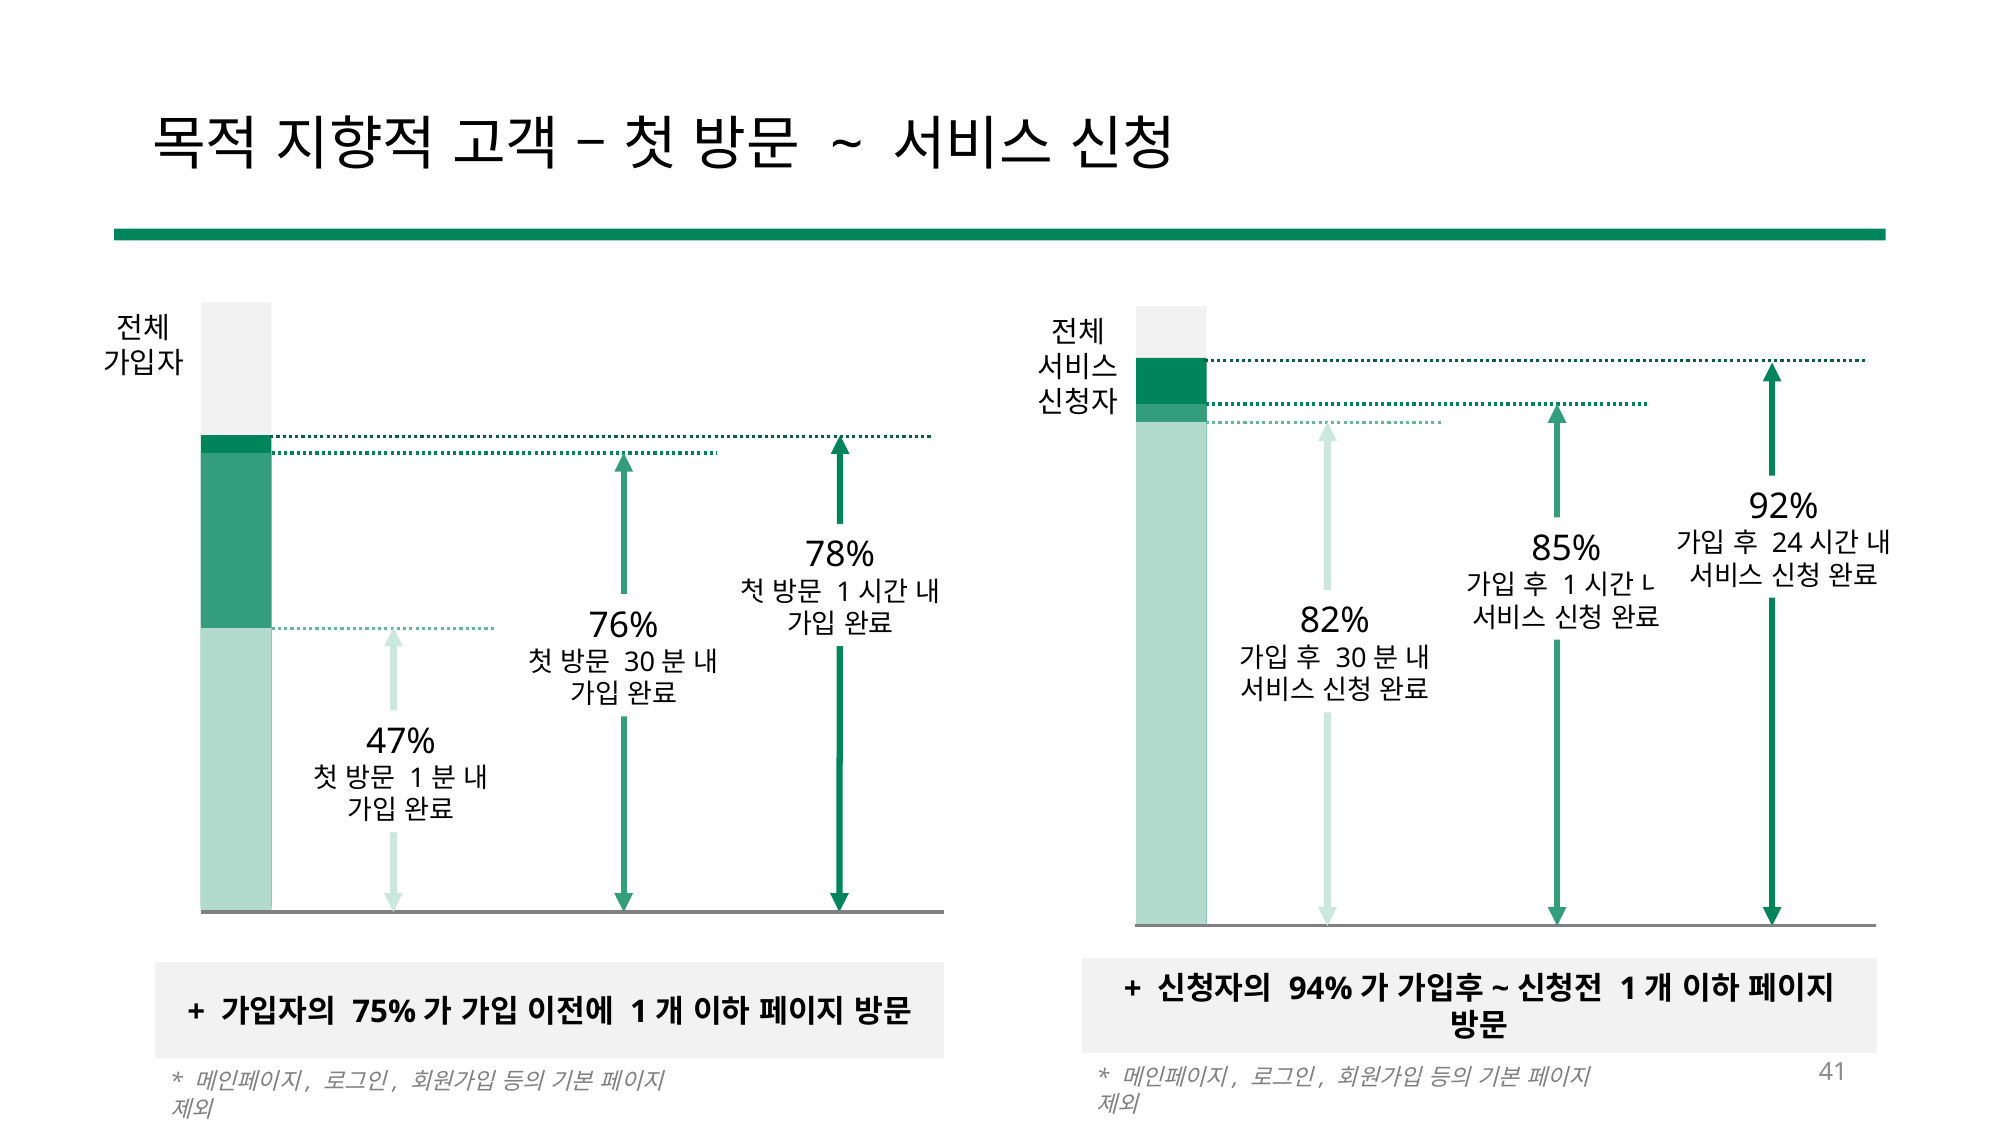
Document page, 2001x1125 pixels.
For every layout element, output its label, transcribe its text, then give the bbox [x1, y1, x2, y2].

title 목적 지향적 고객 – 첫 방문 ~ 서비스 신청 [137, 84, 1863, 208]
text_box + 신청자의 94%가 가입후~신청전 1개 이하 페이지 방문 [1081, 958, 1877, 1053]
text_box * 메인페이지, 로그인, 회원가입 등의 기본 페이지 제외 [155, 1059, 688, 1125]
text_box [86, 302, 970, 912]
text_box + 가입자의 75%가 가입 이전에 1개 이하 페이지 방문 [155, 962, 944, 1059]
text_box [1021, 306, 1913, 926]
text_box * 메인페이지, 로그인, 회원가입 등의 기본 페이지 제외 [1081, 1054, 1621, 1125]
text_box [113, 228, 1887, 241]
slide_number 41 [1412, 1053, 1863, 1103]
